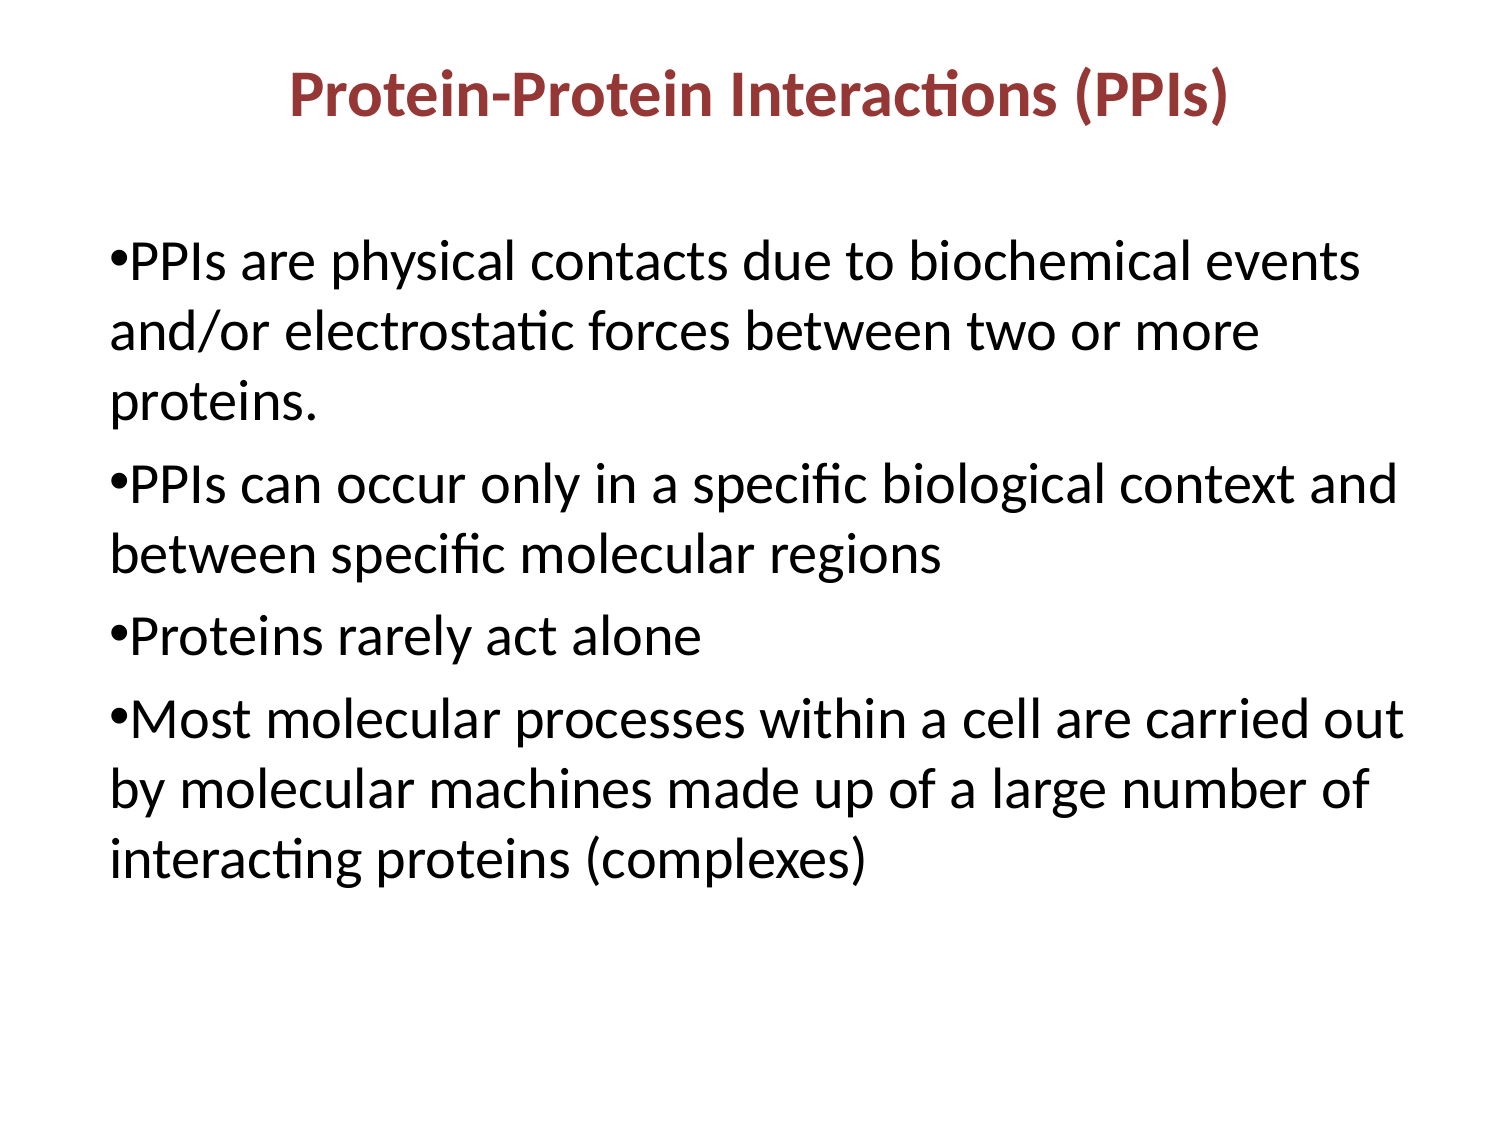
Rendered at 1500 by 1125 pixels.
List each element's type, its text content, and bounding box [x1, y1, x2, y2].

text_box PPIs are physical contacts due to biochemical events and/or electrostatic forces between two or more proteins. PPIs can occur only in a specific biological context and between specific molecular regions Proteins rarely act alone Most molecular processes within a cell are carried out by molecular machines made up of a large number of interacting proteins (complexes) [94, 215, 1436, 898]
text_box [730, 532, 769, 592]
text_box Protein-Protein Interactions (PPIs) [274, 42, 1247, 137]
